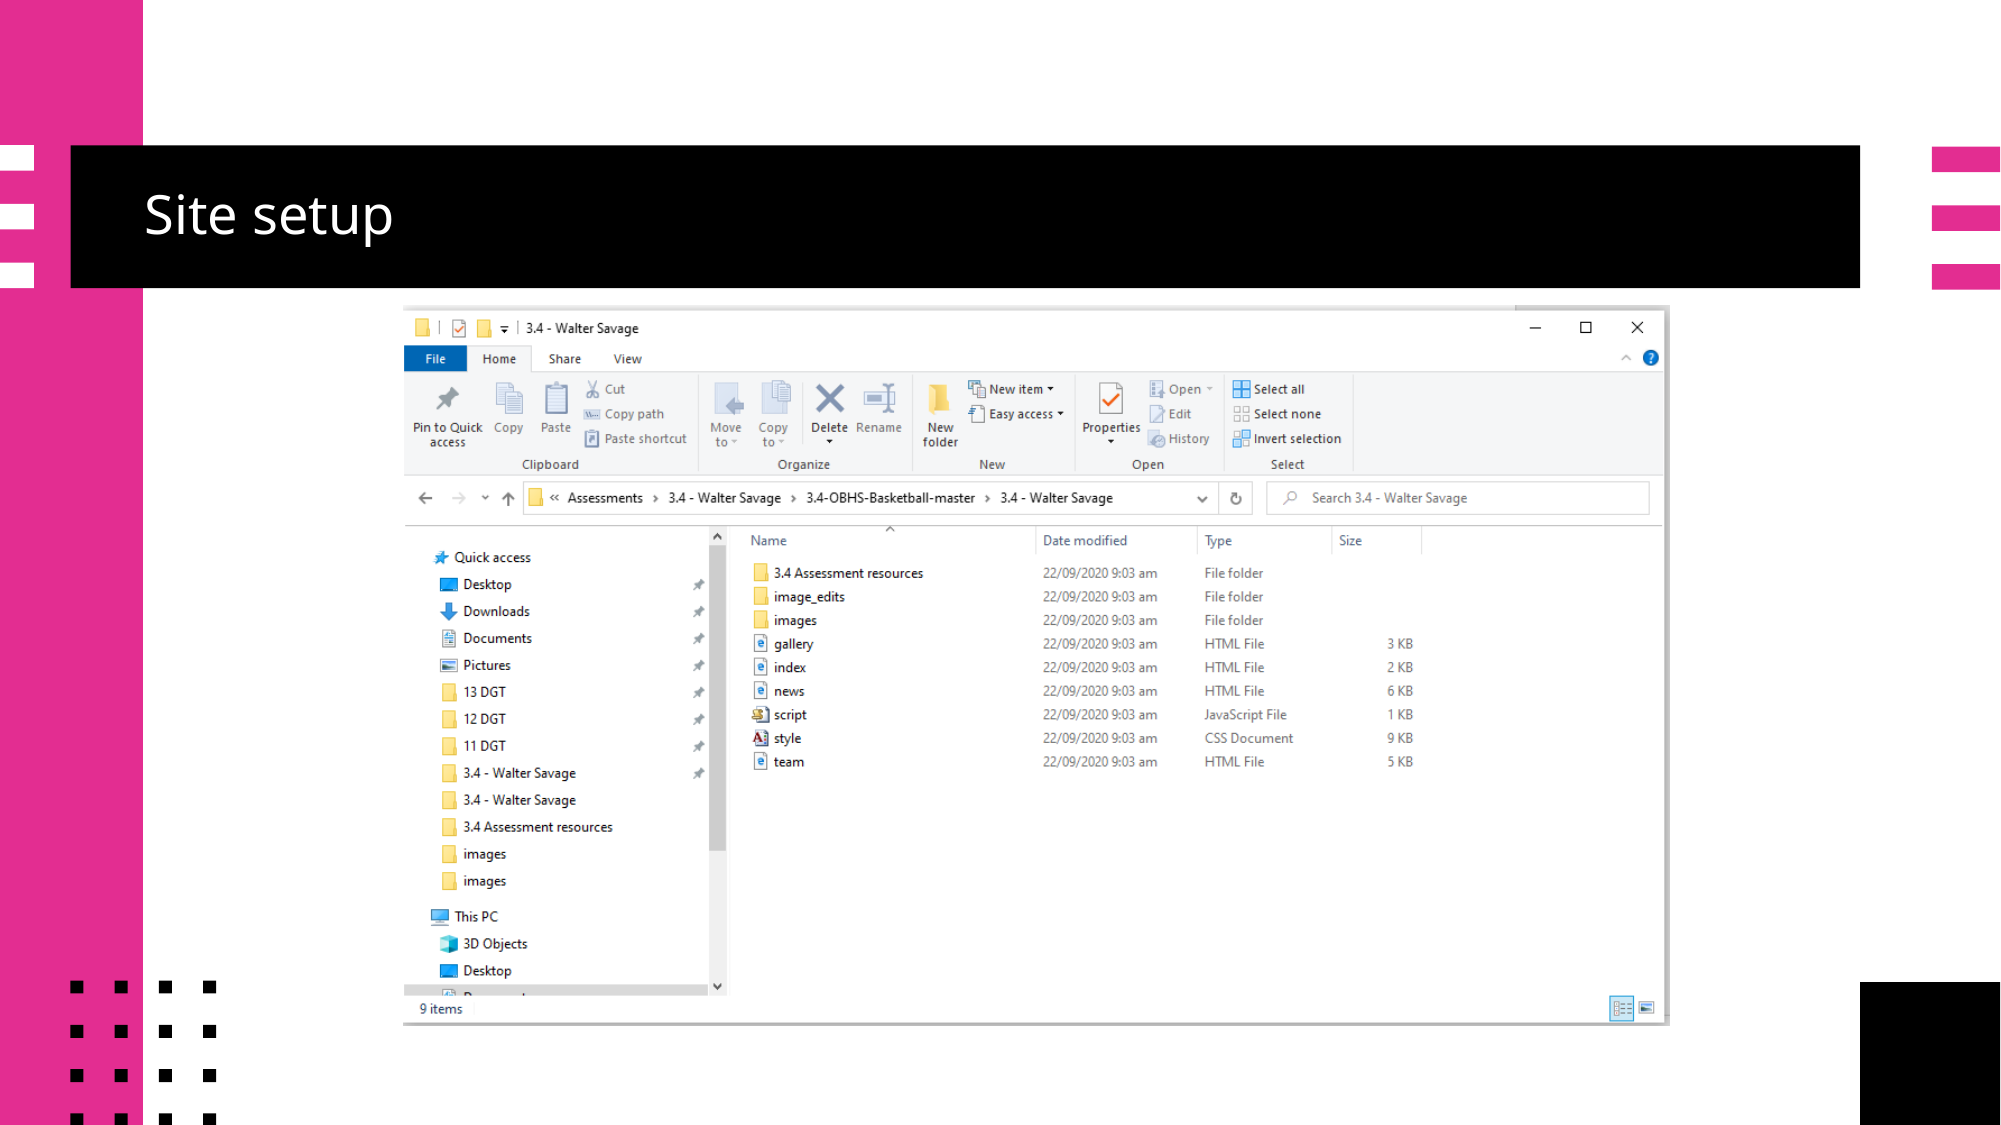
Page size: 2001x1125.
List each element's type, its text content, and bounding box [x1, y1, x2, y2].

picture [403, 305, 1671, 1026]
title Site setup [144, 145, 1861, 289]
